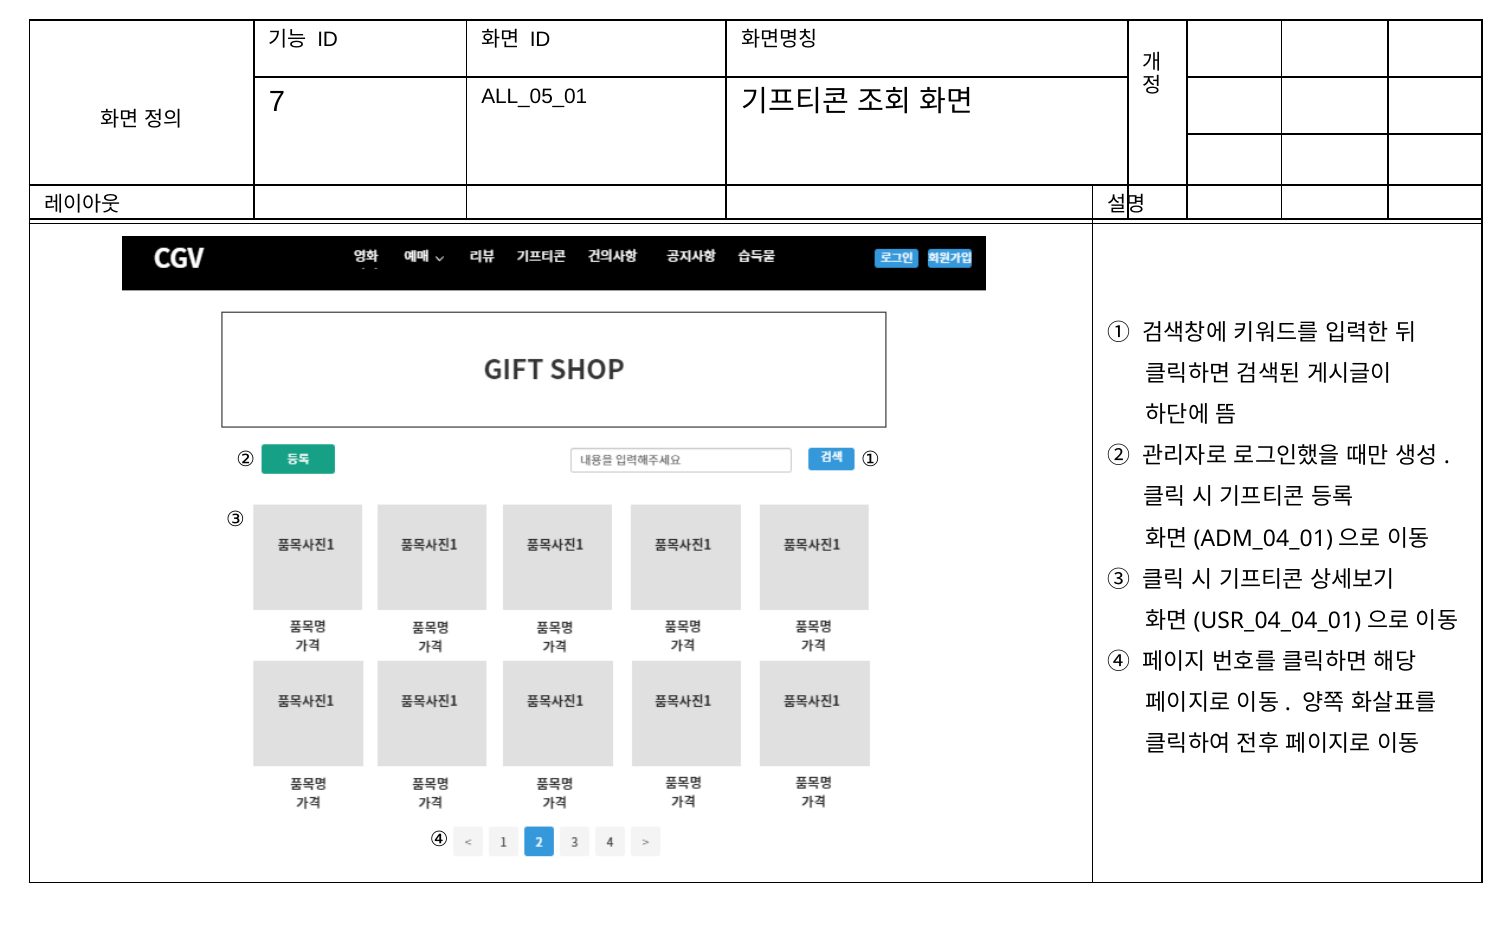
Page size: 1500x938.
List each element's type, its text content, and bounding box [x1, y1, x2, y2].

table_cell [1282, 135, 1387, 184]
table_header 화면 정의 [30, 21, 253, 184]
table_header 설명 [1093, 186, 1481, 223]
table_header 개정 [1129, 21, 1186, 184]
table_header 레이아웃 [30, 186, 1092, 223]
table_cell 7 [255, 78, 466, 184]
table_cell [1093, 224, 1481, 288]
text_box ① 검색창에 키워드를 입력한 뒤 클릭하면 검색된 게시글이 하단에 뜸 ② 관리자로 로그인했을 때만 생성. 클릭 시 기프티콘 등록 화면(ADM_04_01)으로 이동 ③ 클릭 시 기프티콘 상세보기 화면(USR_04_04_01)으로 이동 ④ 페이지 번호를 클릭하면 해당 페이지로 이동. 양쪽 화살표를 클릭하여 전후 페이지로 이동 [1092, 288, 1492, 781]
table_cell [1389, 78, 1481, 133]
table_cell [1389, 135, 1481, 184]
picture [122, 235, 986, 874]
table_header 화면명칭 [727, 21, 1127, 76]
table_cell 기프티콘 조회 화면 [727, 78, 1127, 184]
table_cell [1188, 135, 1281, 184]
table_header [1188, 21, 1281, 76]
table_cell ALL_05_01 [467, 78, 725, 184]
table_header [1282, 21, 1387, 76]
table_header [1389, 21, 1481, 76]
table_cell [30, 224, 1092, 882]
table_header 기능 ID [255, 21, 466, 76]
table_header 화면 ID [467, 21, 725, 76]
table_cell [1282, 78, 1387, 133]
table_cell [1093, 781, 1481, 882]
table_cell [1188, 78, 1281, 133]
